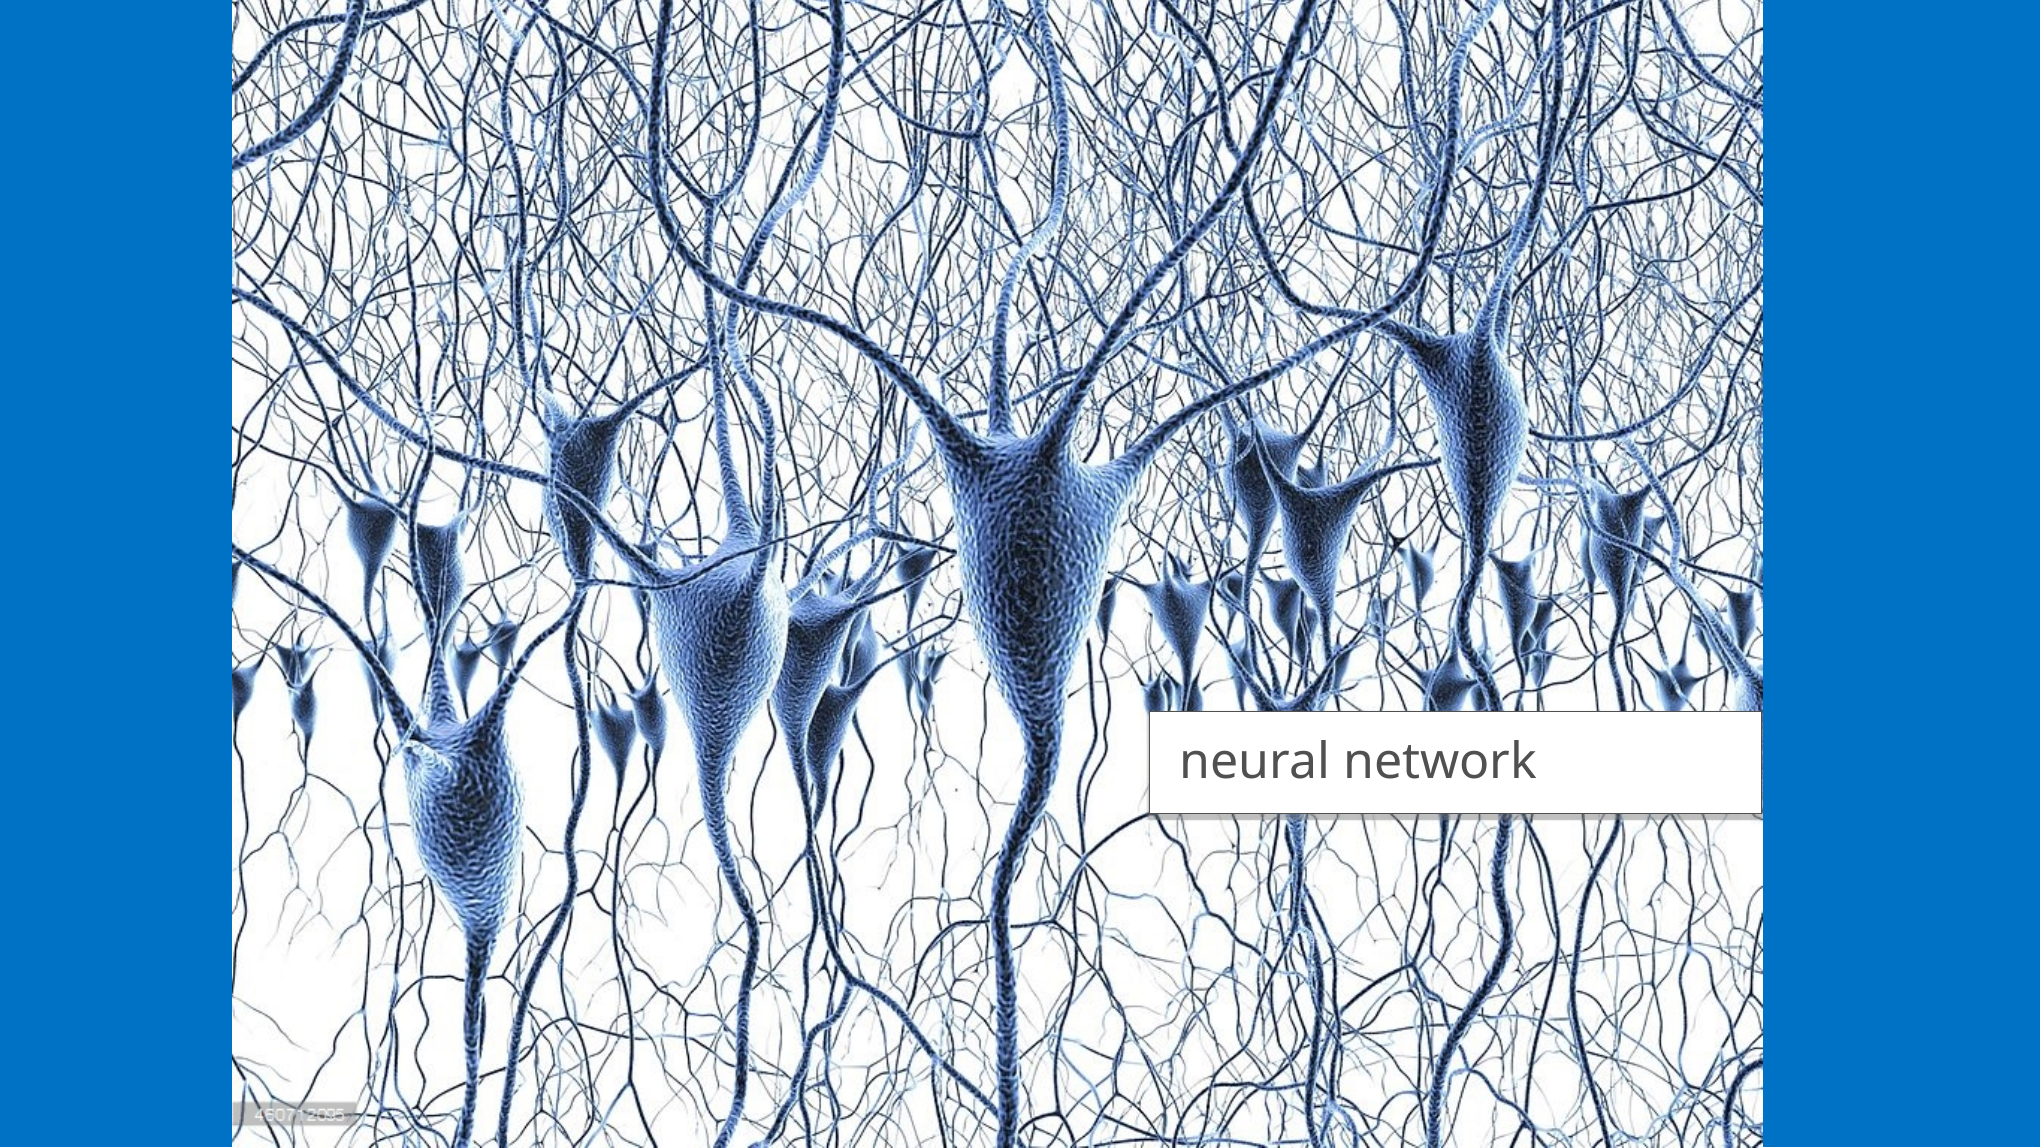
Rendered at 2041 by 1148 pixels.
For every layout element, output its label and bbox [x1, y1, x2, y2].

picture [232, 0, 1763, 1148]
